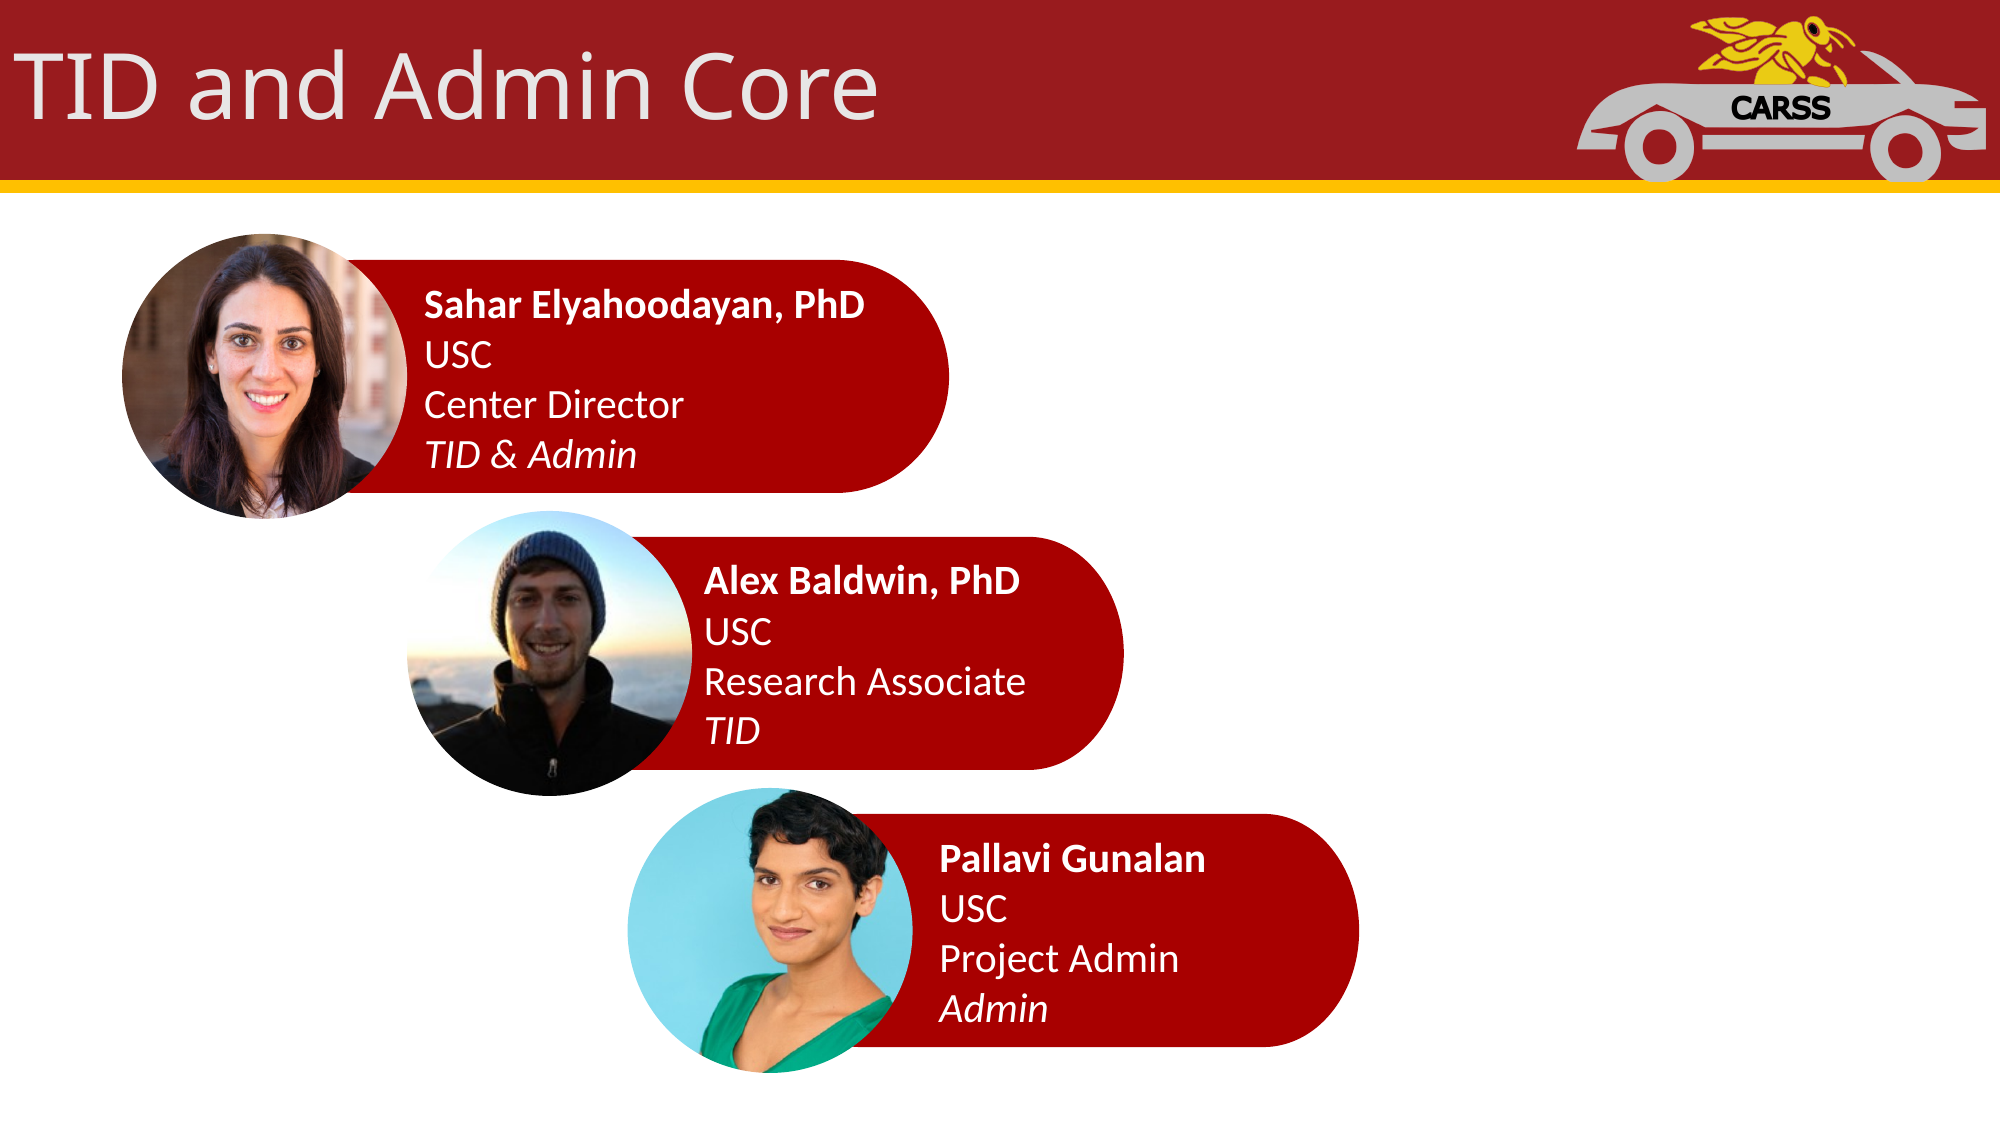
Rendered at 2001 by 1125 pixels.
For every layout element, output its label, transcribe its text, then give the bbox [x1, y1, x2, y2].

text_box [627, 787, 1360, 1074]
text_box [121, 233, 950, 520]
picture [1535, 16, 2001, 182]
title TID and Admin Core [0, 1, 1583, 179]
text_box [406, 510, 1125, 797]
